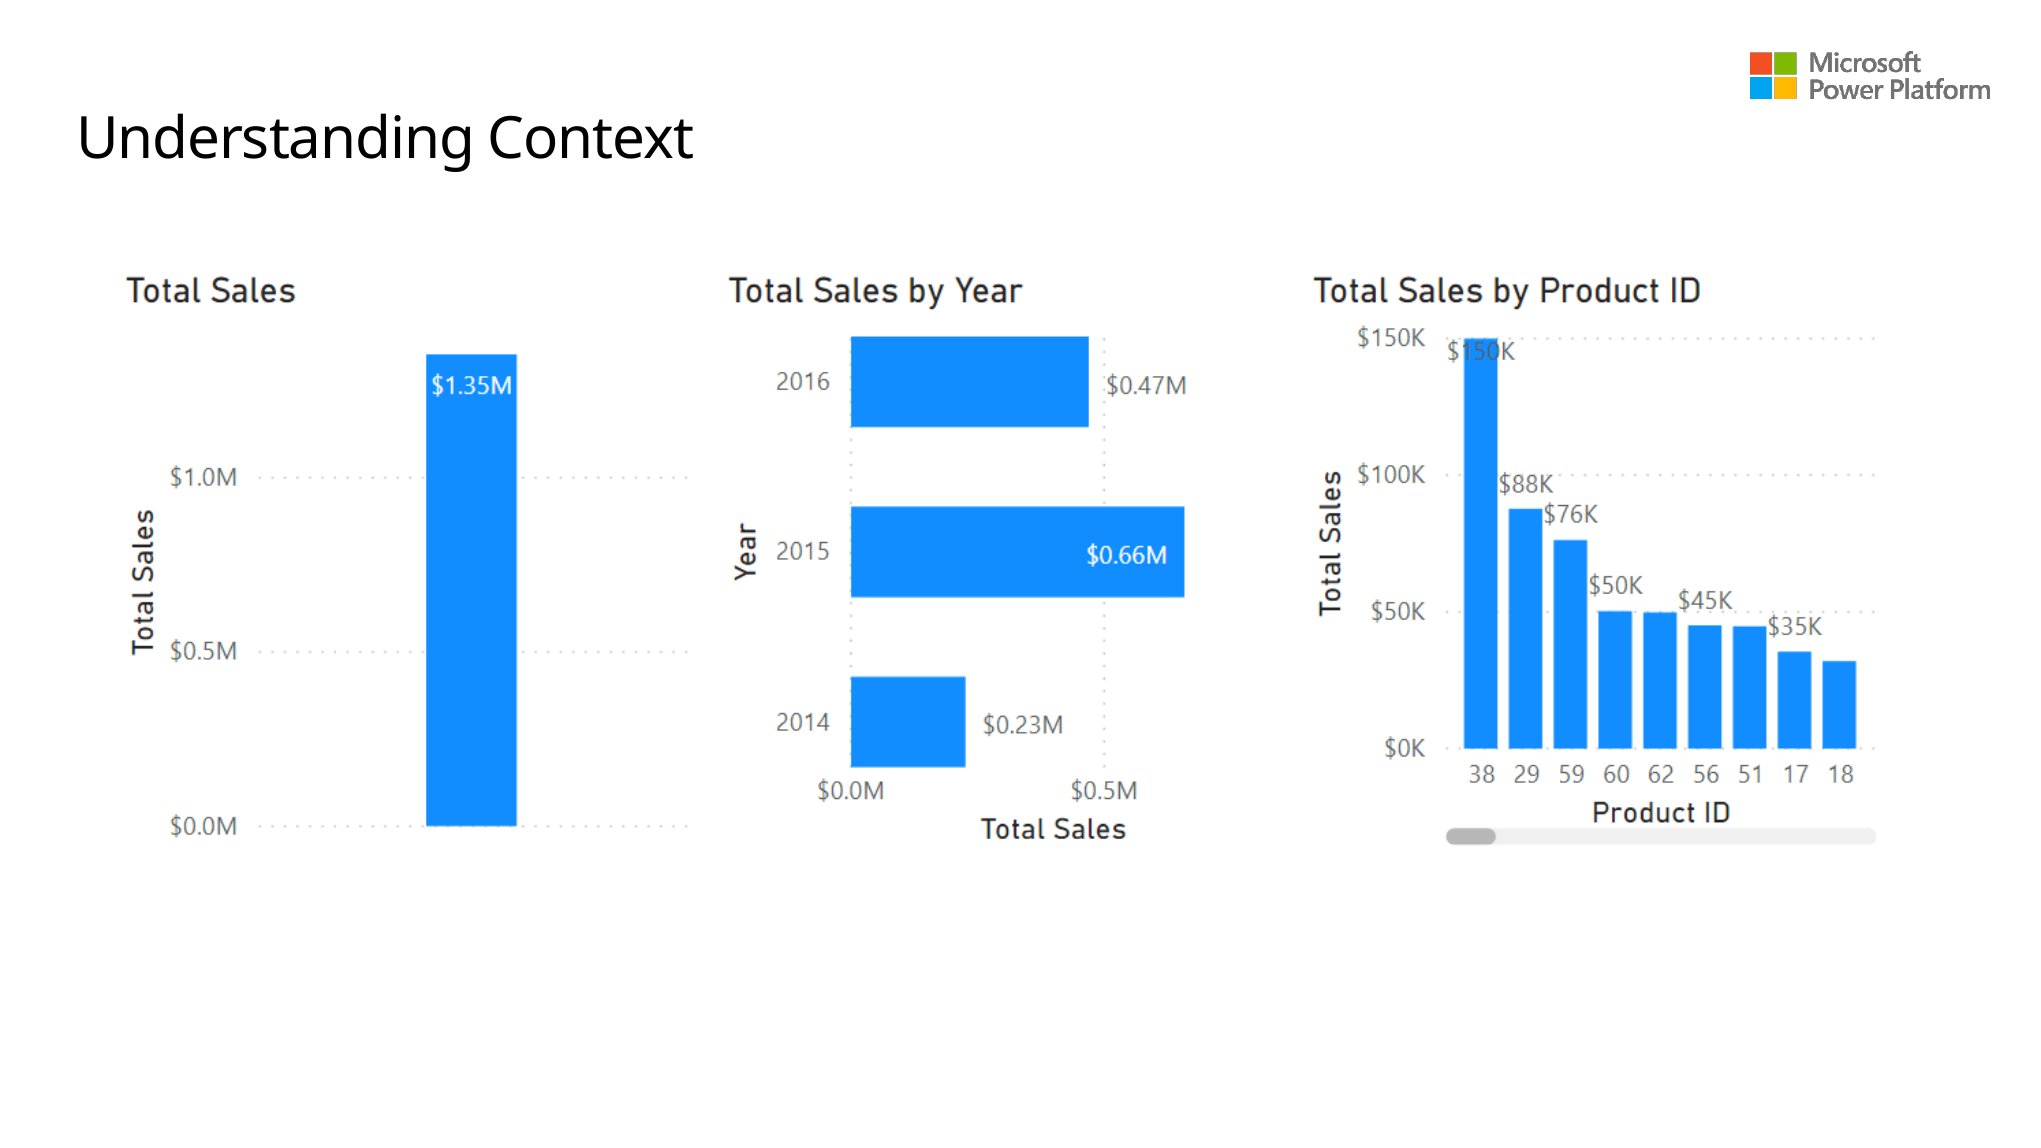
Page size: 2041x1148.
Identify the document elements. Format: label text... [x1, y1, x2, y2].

picture [1704, 6, 2037, 145]
title Understanding Context [76, 103, 1969, 172]
picture [92, 219, 1948, 928]
